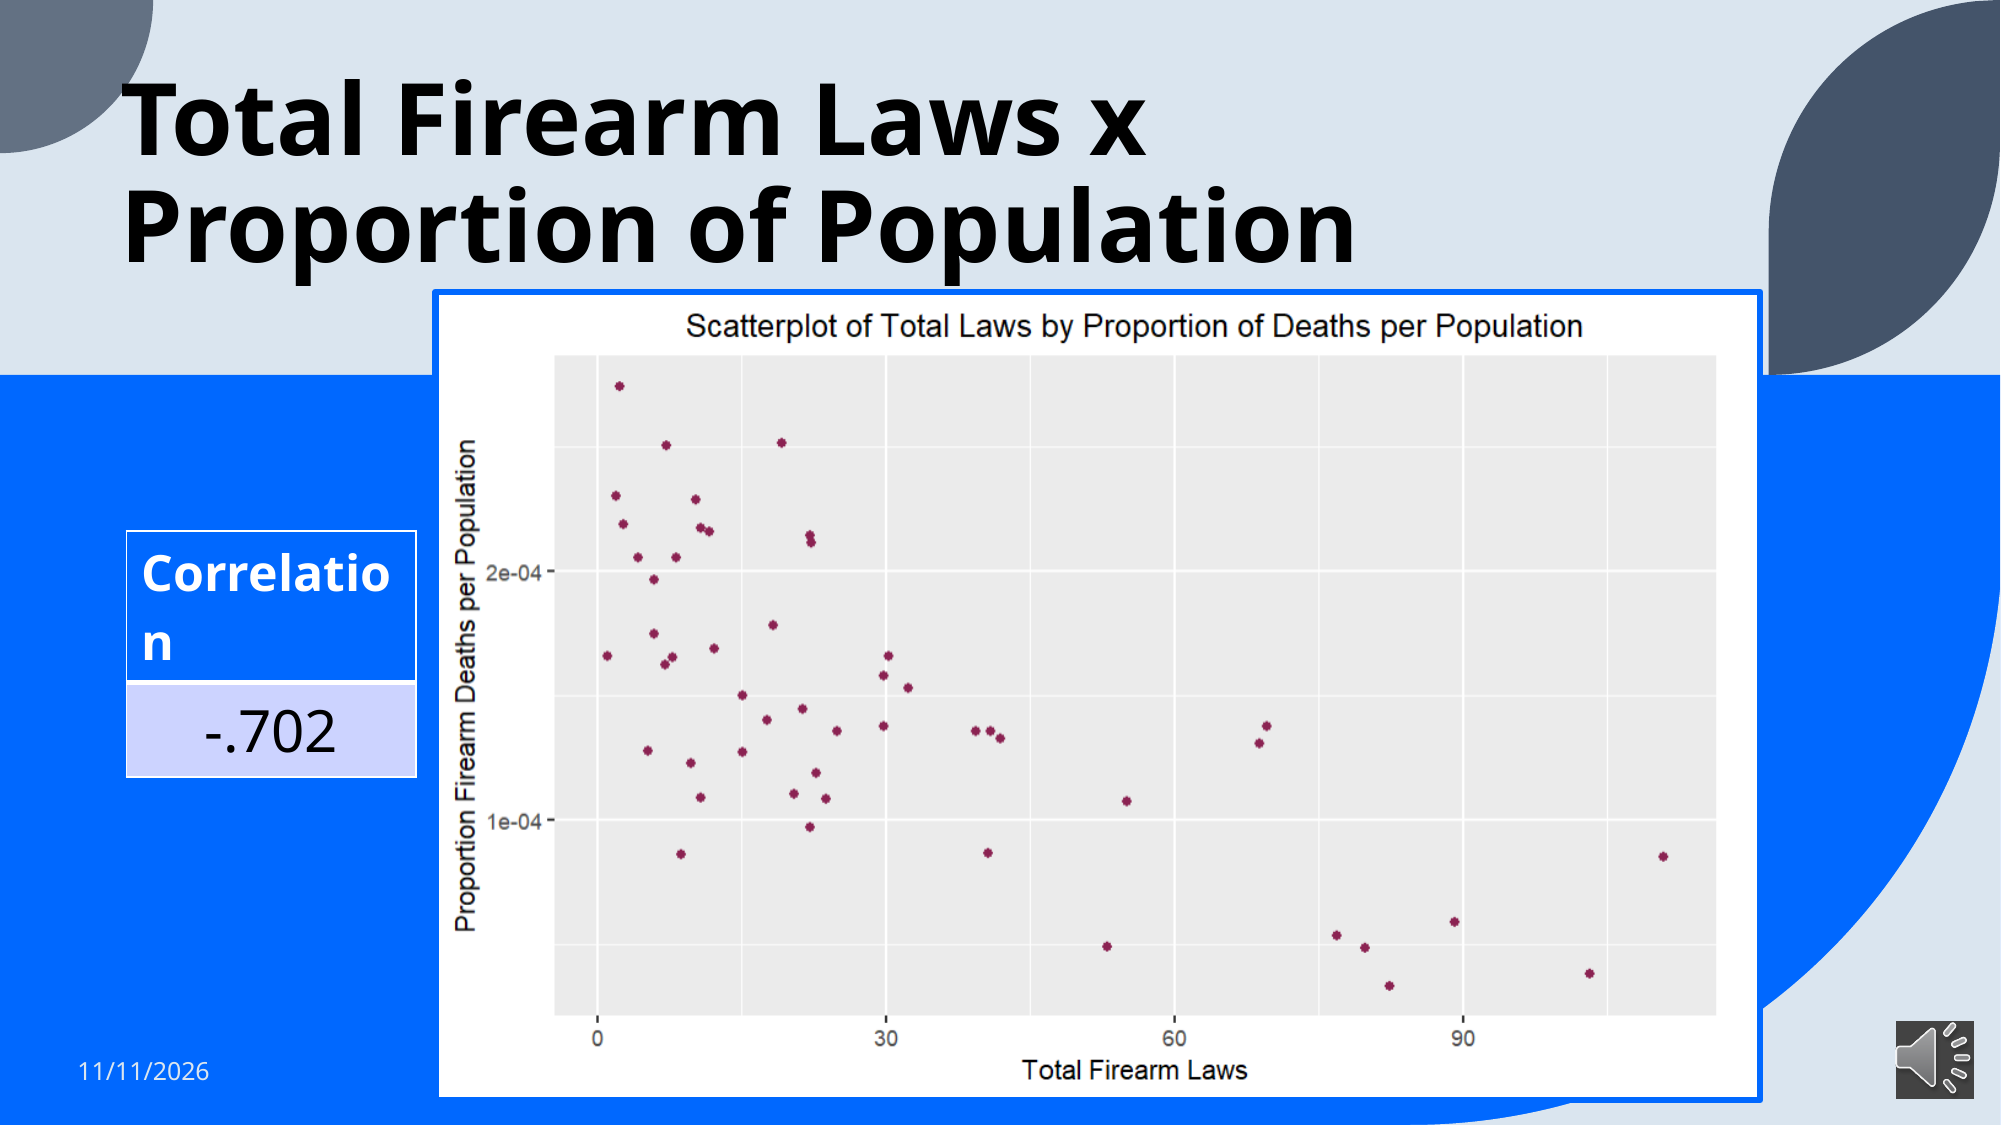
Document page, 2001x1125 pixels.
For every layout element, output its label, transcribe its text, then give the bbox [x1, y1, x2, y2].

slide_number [62, 1042, 432, 1103]
table_header Correlation [127, 532, 415, 680]
title Total Firearm Laws x Proportion of Population [105, 163, 1710, 292]
picture [1894, 1019, 1975, 1100]
slide_number 8 [1763, 1042, 1938, 1103]
picture [438, 294, 1758, 1098]
table_cell -.702 [127, 685, 415, 776]
